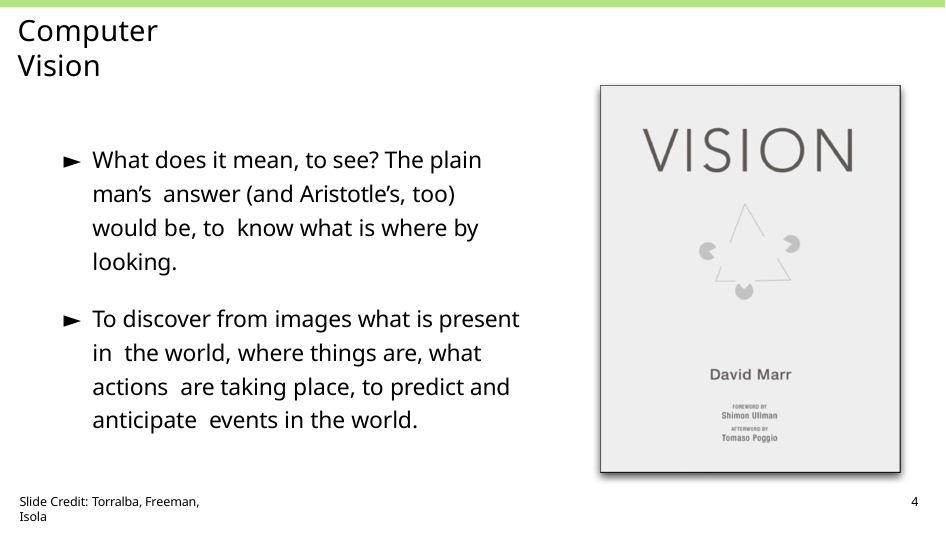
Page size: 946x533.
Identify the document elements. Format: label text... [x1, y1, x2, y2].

title Computer Vision [15, 9, 238, 102]
text_box [0, 0, 945, 8]
slide_number 4 [905, 491, 932, 533]
text_box What does it mean, to see? The plain man’s answer (and Aristotle’s, too) would be, to know what is where by looking. To discover from images what is present in the world, where things are, what actions are taking place, to predict and anticipate events in the world. [59, 137, 524, 434]
picture [592, 81, 910, 484]
text_box Slide Credit: Torralba, Freeman, Isola [17, 491, 220, 524]
